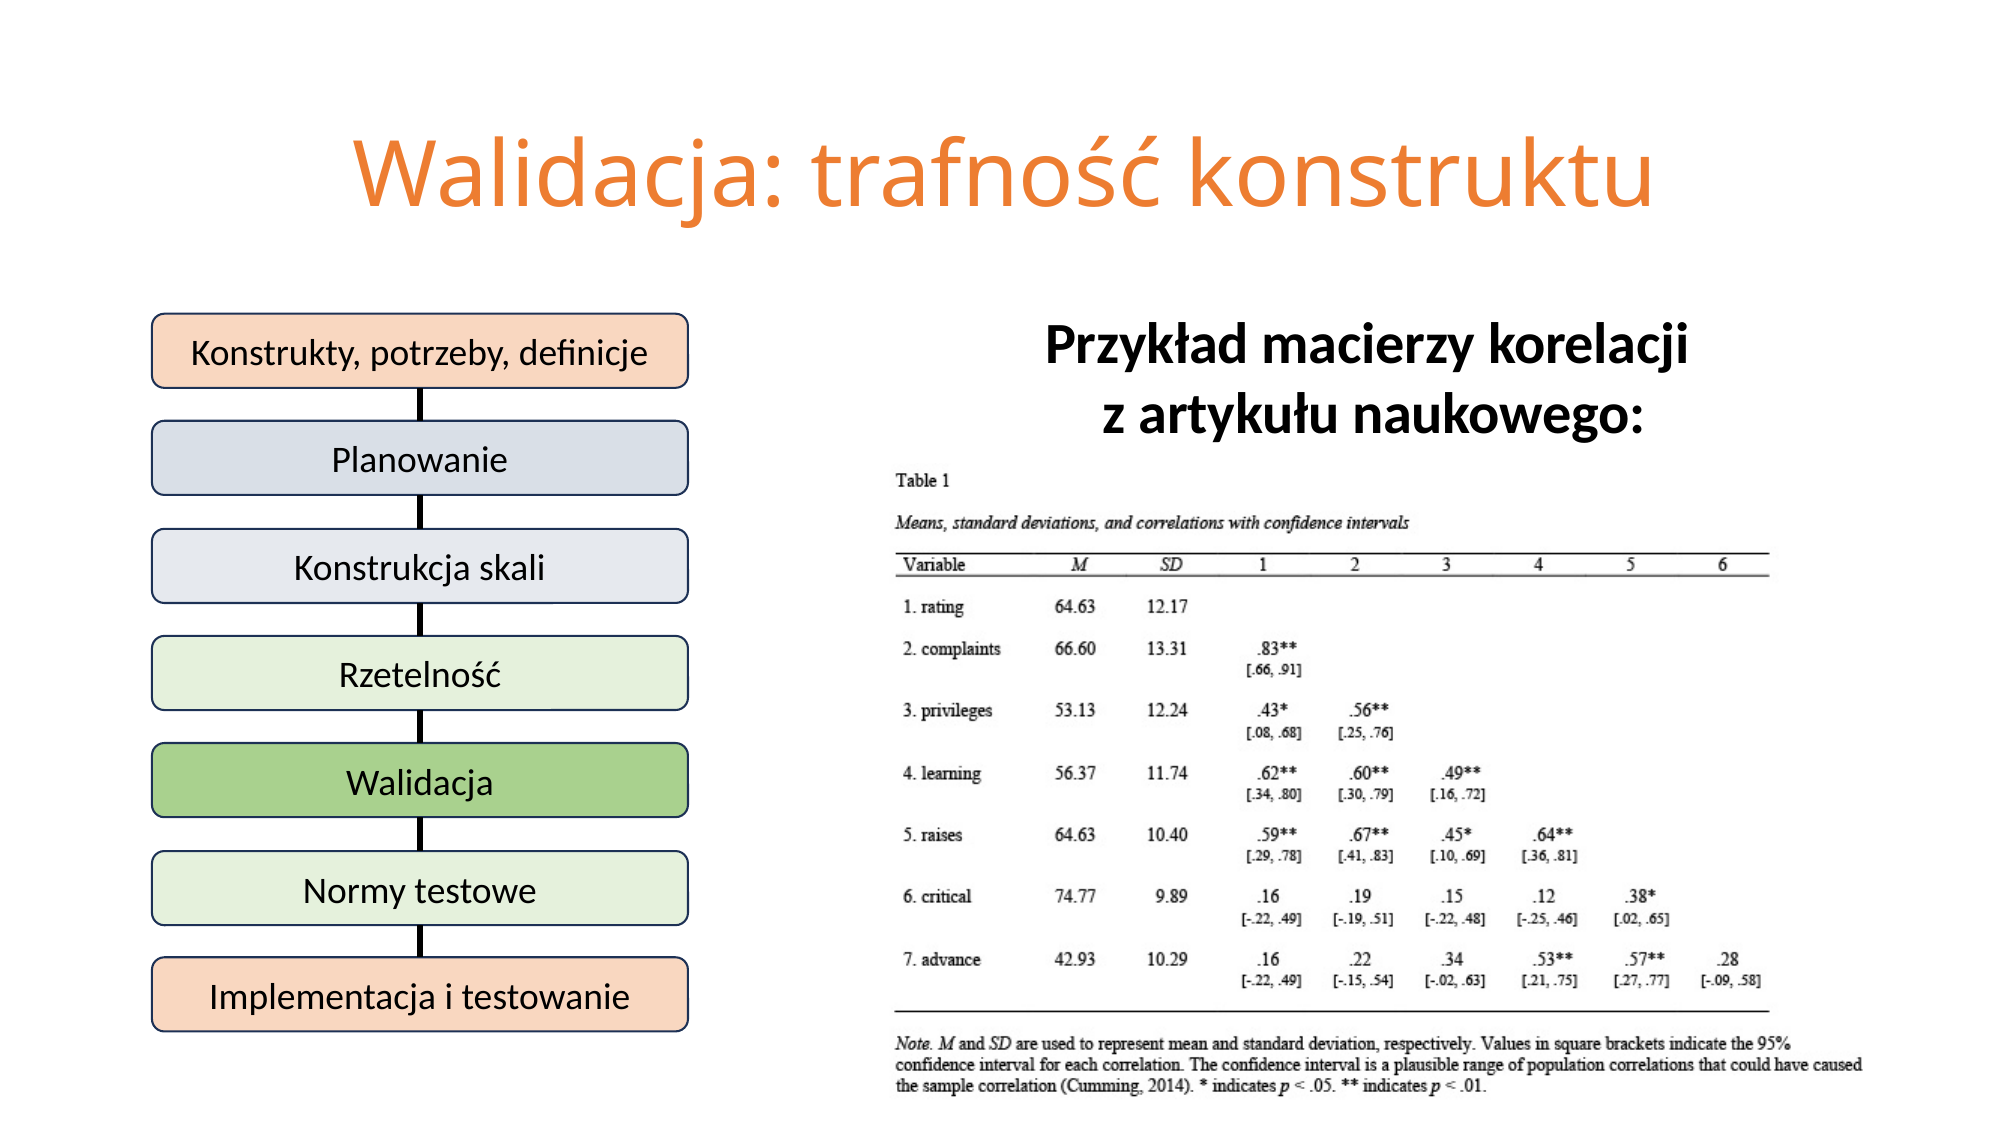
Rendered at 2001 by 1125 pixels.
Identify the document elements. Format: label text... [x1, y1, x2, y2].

text_box Normy testowe [150, 850, 690, 927]
picture [878, 463, 1869, 1116]
text_box Konstrukty, potrzeby, definicje [150, 312, 690, 389]
title Walidacja: trafność konstruktu [143, 68, 1869, 286]
text_box Rzetelność [150, 634, 690, 712]
text_box Implementacja i testowanie [150, 956, 690, 1033]
text_box Walidacja [150, 741, 690, 819]
text_box Planowanie [150, 419, 690, 496]
text_box Przykład macierzy korelacji z artykułu naukowego: [937, 302, 1809, 445]
text_box Konstrukcja skali [150, 527, 690, 605]
